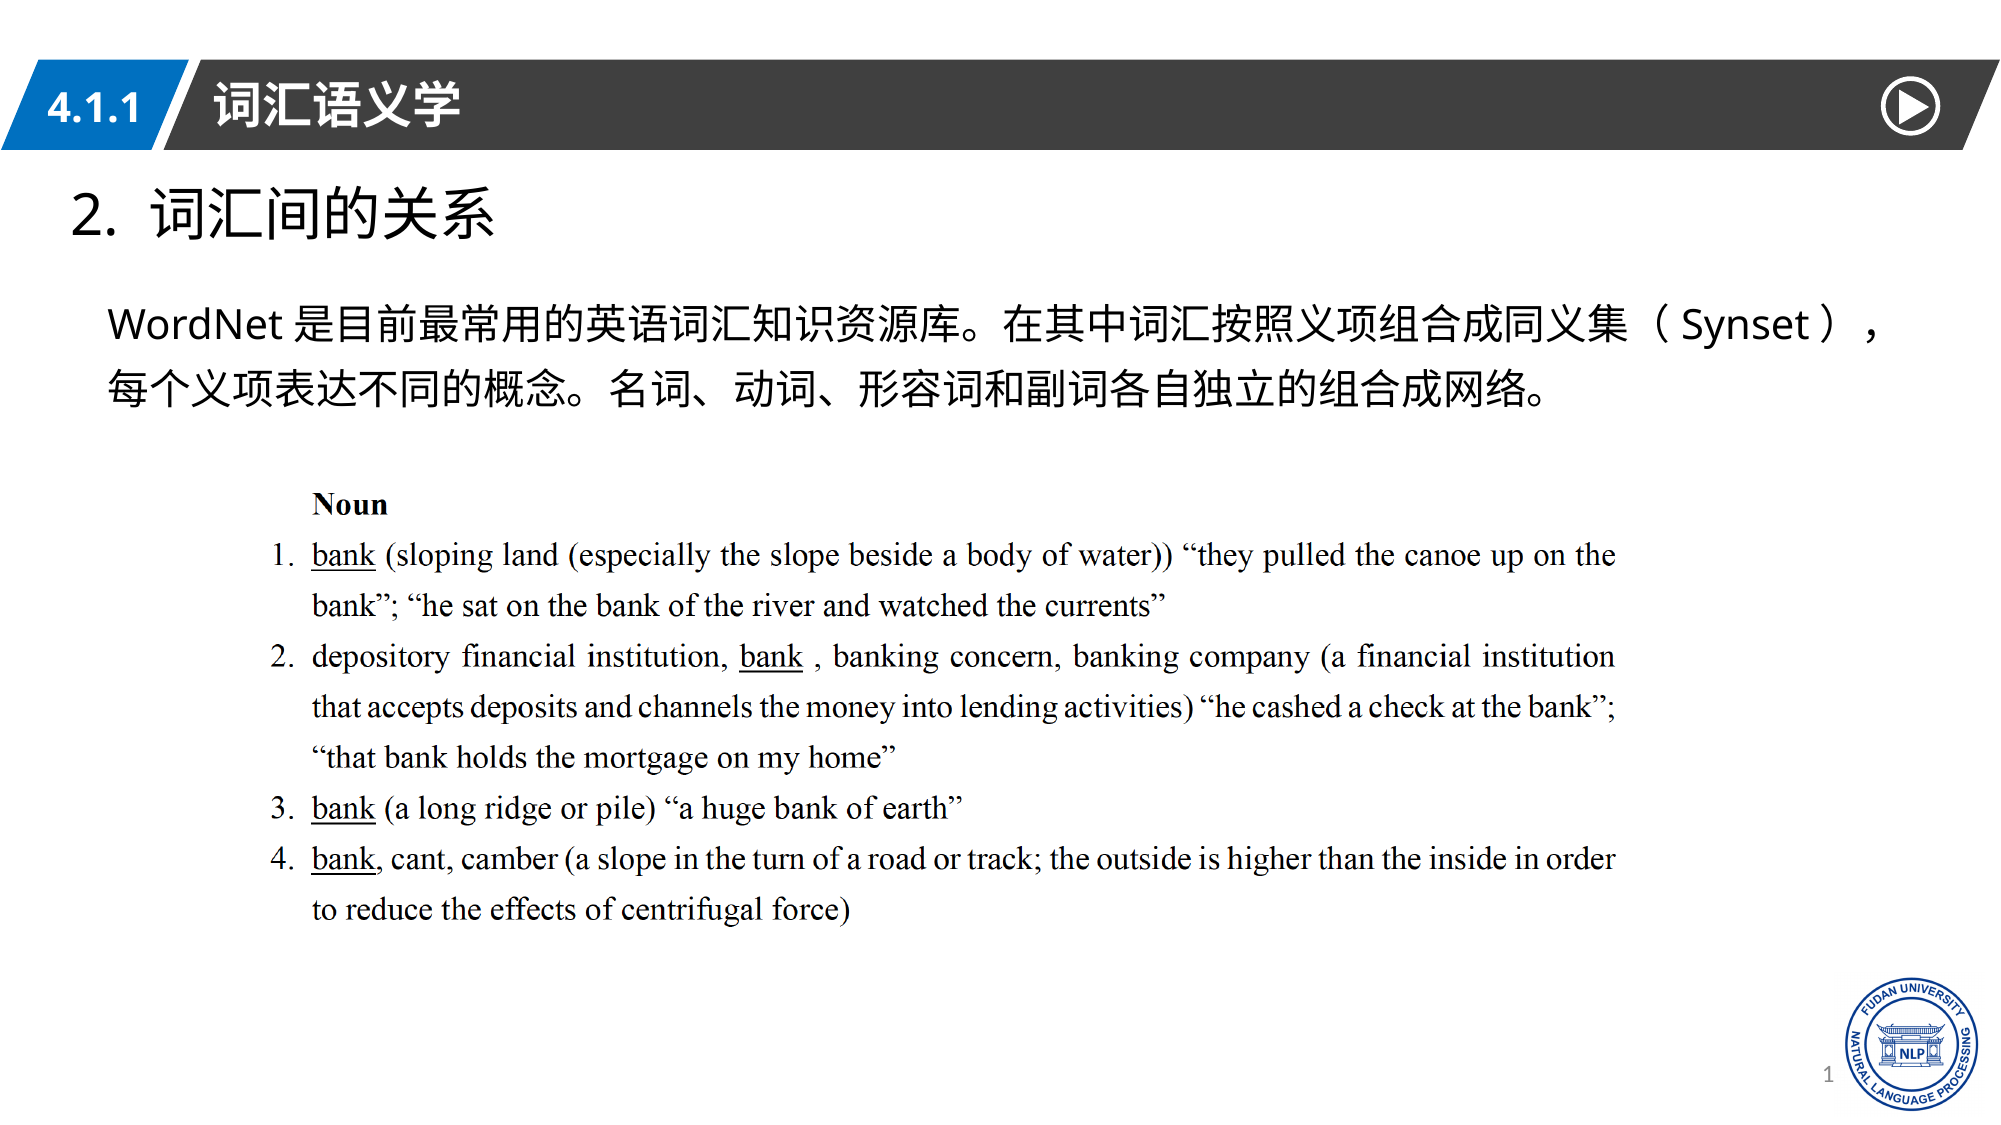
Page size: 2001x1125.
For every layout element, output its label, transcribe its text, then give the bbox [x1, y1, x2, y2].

text_box 词汇语义学 [198, 66, 478, 142]
slide_number 14 [1412, 1042, 1863, 1103]
picture [234, 472, 1659, 948]
picture [1834, 972, 1985, 1117]
text_box [1, 89, 157, 150]
text_box 4.1.1 [26, 73, 164, 138]
text_box [163, 59, 2000, 150]
text_box WordNet是目前最常用的英语词汇知识资源库。在其中词汇按照义项组合成同义集（Synset），每个义项表达不同的概念。名词、动词、形容词和副词各自独立的组合成网络。 [92, 275, 1930, 420]
text_box [32, 59, 189, 120]
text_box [1883, 78, 1939, 134]
text_box 2. 词汇间的关系 [55, 169, 1056, 255]
